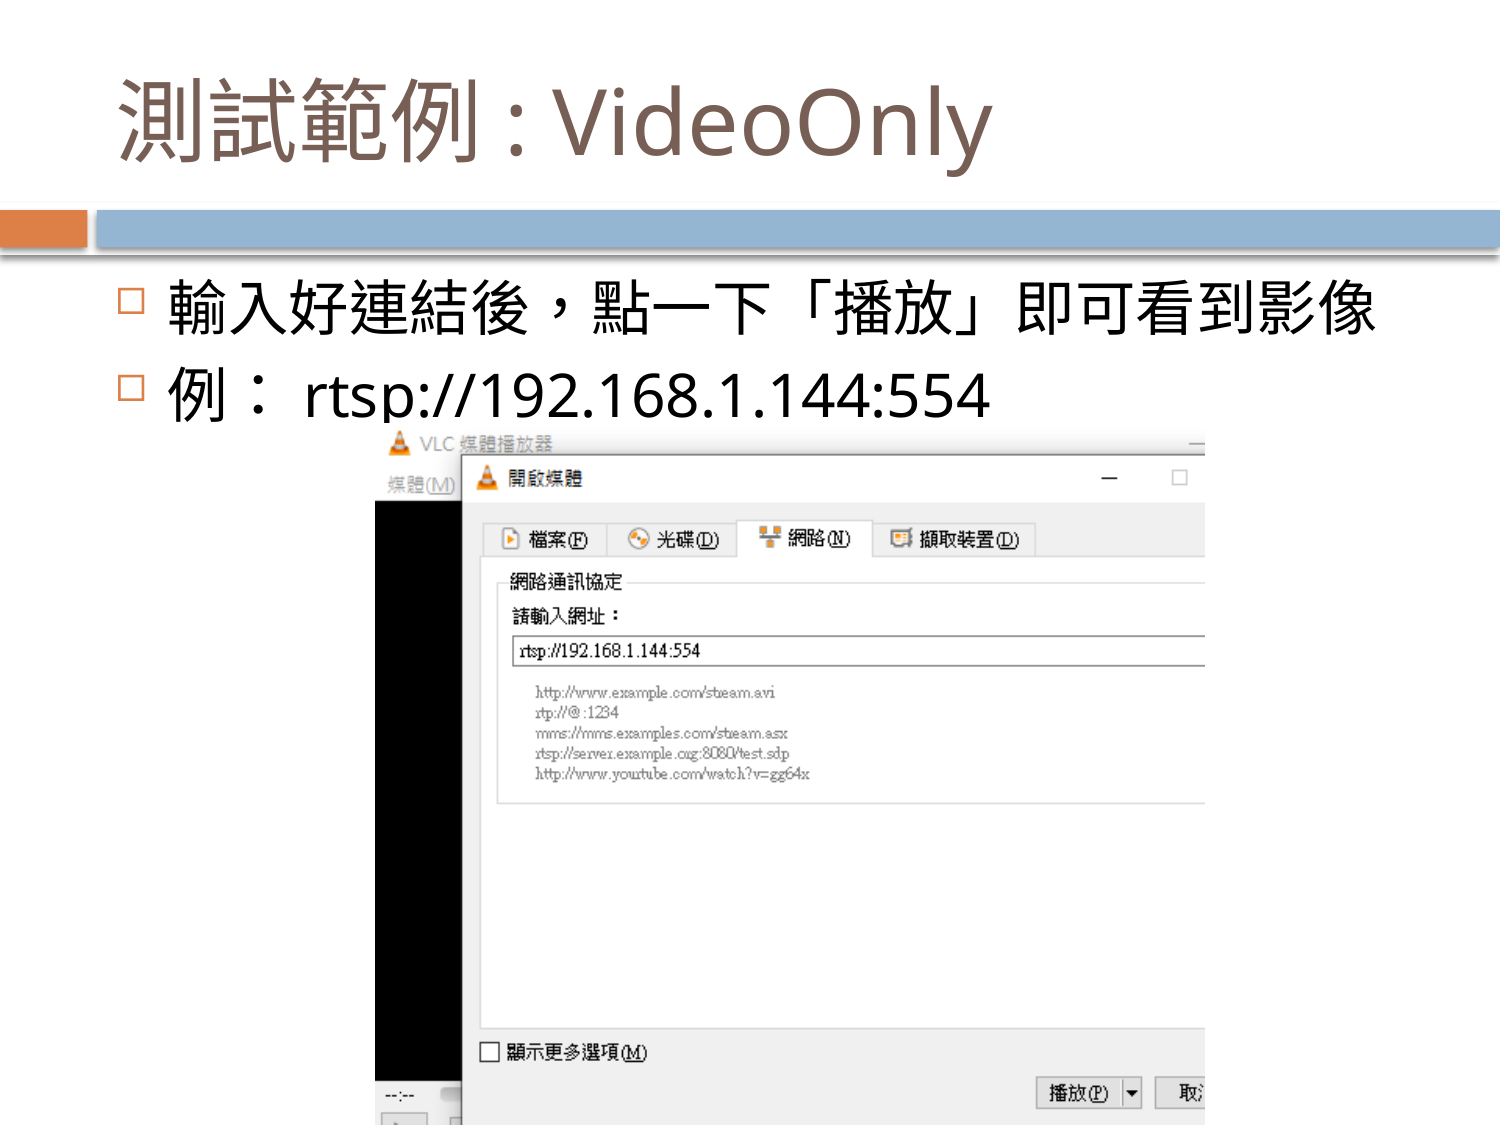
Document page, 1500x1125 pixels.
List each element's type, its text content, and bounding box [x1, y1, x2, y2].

list 輸入好連結後，點一下「播放」即可看到影像 例：rtsp://192.168.1.144:554 [100, 262, 1438, 1000]
picture [374, 423, 1205, 1125]
title 測試範例: VideoOnly [100, 37, 1438, 200]
